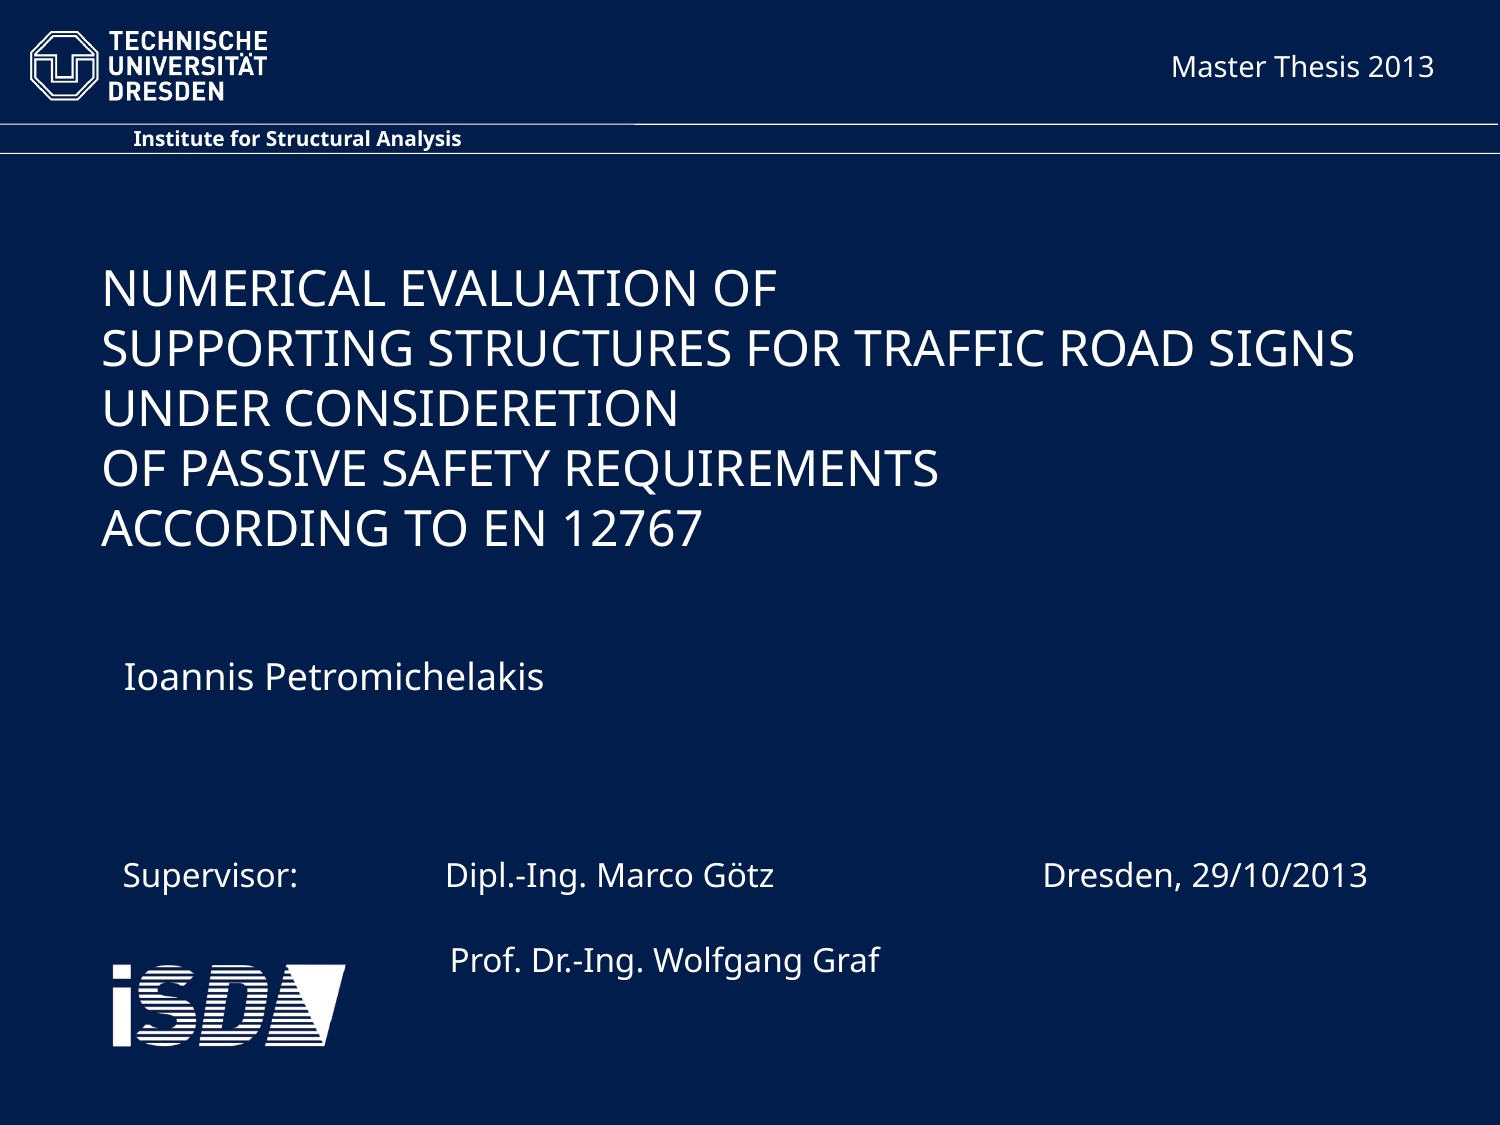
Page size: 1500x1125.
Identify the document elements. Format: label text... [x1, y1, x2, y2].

text_box Dresden, 29/10/2013 [1042, 846, 1369, 902]
text_box NUMERICAL EVALUATION OF SUPPORTING STRUCTURES FOR TRAFFIC ROAD SIGNS UNDER CONSIDERETION OF PASSIVE SAFETY REQUIREMENTS ACCORDING TO EN 12767 [101, 249, 1425, 635]
text_box [1148, 816, 1392, 929]
text_box Prof. Dr.-Ing. Wolfgang Graf [434, 932, 896, 987]
picture [103, 951, 349, 1058]
text_box Dipl.-Ing. Marco Götz [430, 846, 791, 902]
text_box Ioannis Petromichelakis [123, 645, 561, 705]
text_box Supervisor: [122, 846, 314, 902]
text_box Master Thesis 2013 [589, 47, 1436, 83]
picture [29, 31, 267, 101]
